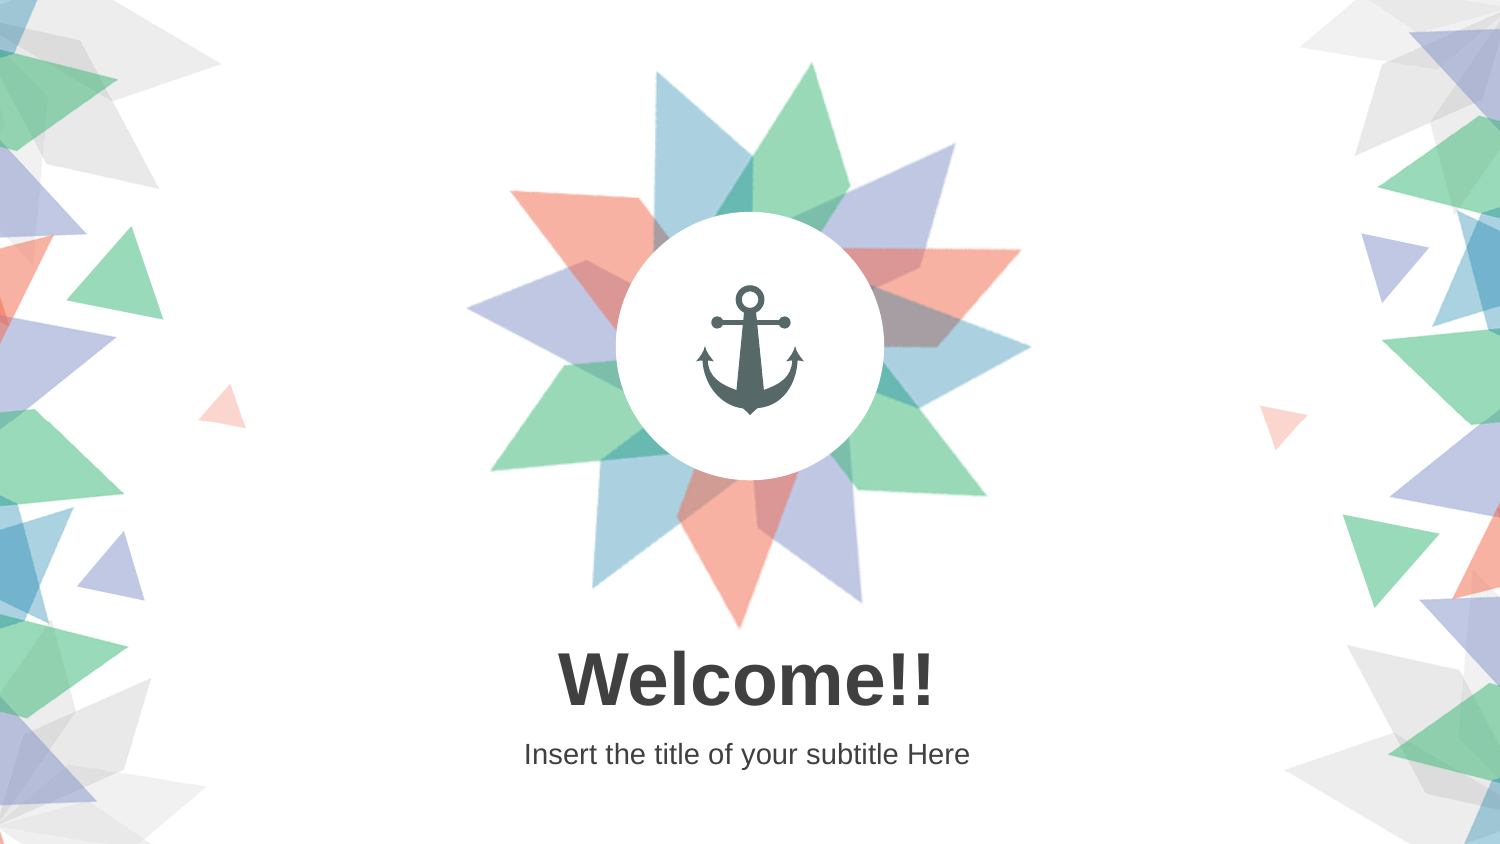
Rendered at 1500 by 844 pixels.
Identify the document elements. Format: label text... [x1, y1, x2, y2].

list Insert the title of your subtitle Here [464, 728, 1031, 777]
text_box [694, 283, 806, 418]
picture [0, 0, 1500, 844]
list Welcome!! [464, 628, 1032, 723]
